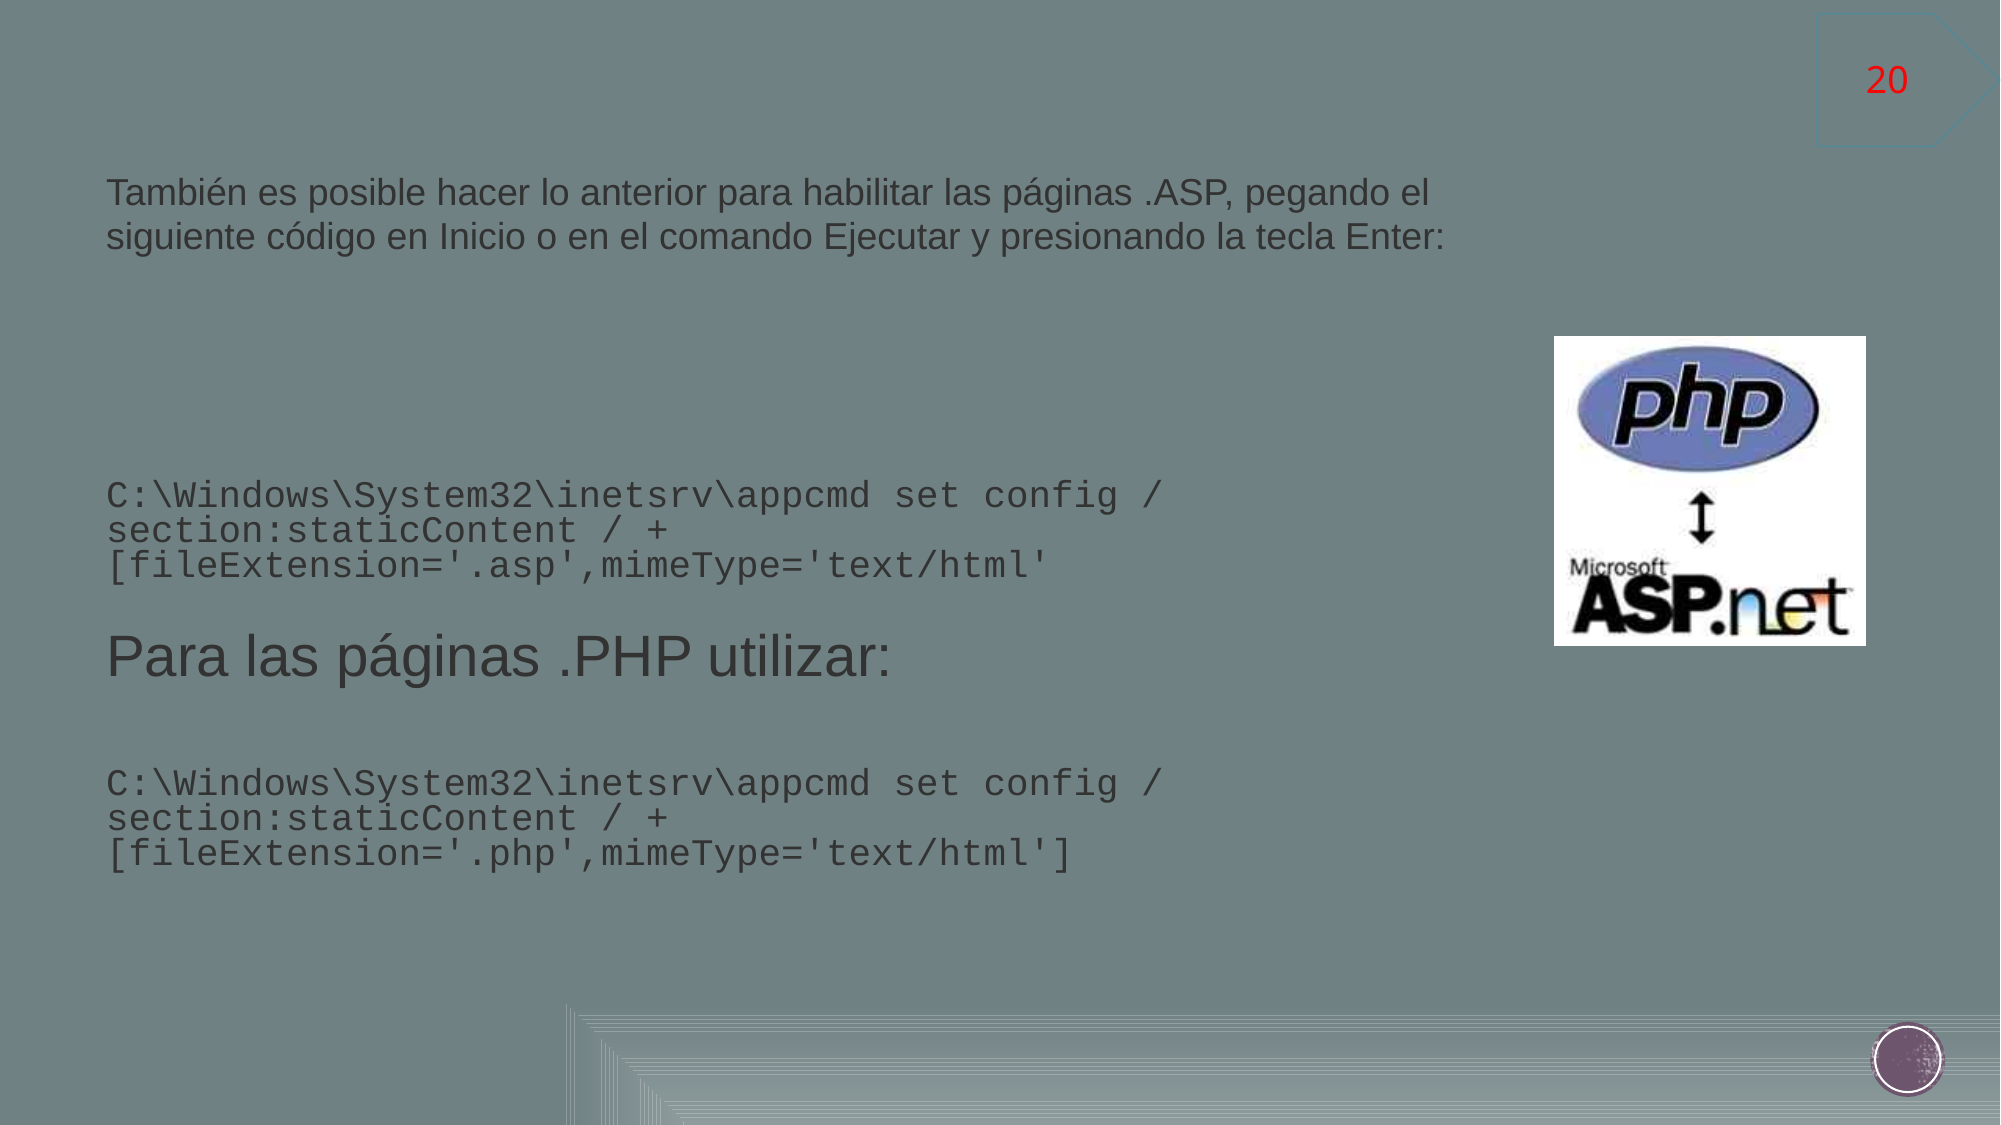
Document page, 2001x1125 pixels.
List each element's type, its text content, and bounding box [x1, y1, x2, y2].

text_box C:\Windows\System32\inetsrv\appcmd set config /section:staticContent / +[fileExtension='.asp',mimeType='text/html' Para las páginas .PHP utilizar: C:\Windows\System32\inetsrv\appcmd set config /section:staticContent / +[fileExtension='.php',mimeType='text/html'] [91, 472, 1507, 880]
picture [1554, 336, 1866, 646]
text_box También es posible hacer lo anterior para habilitar las páginas .ASP, pegando el siguiente código en Inicio o en el comando Ejecutar y presionando la tecla Enter: [91, 161, 1555, 308]
